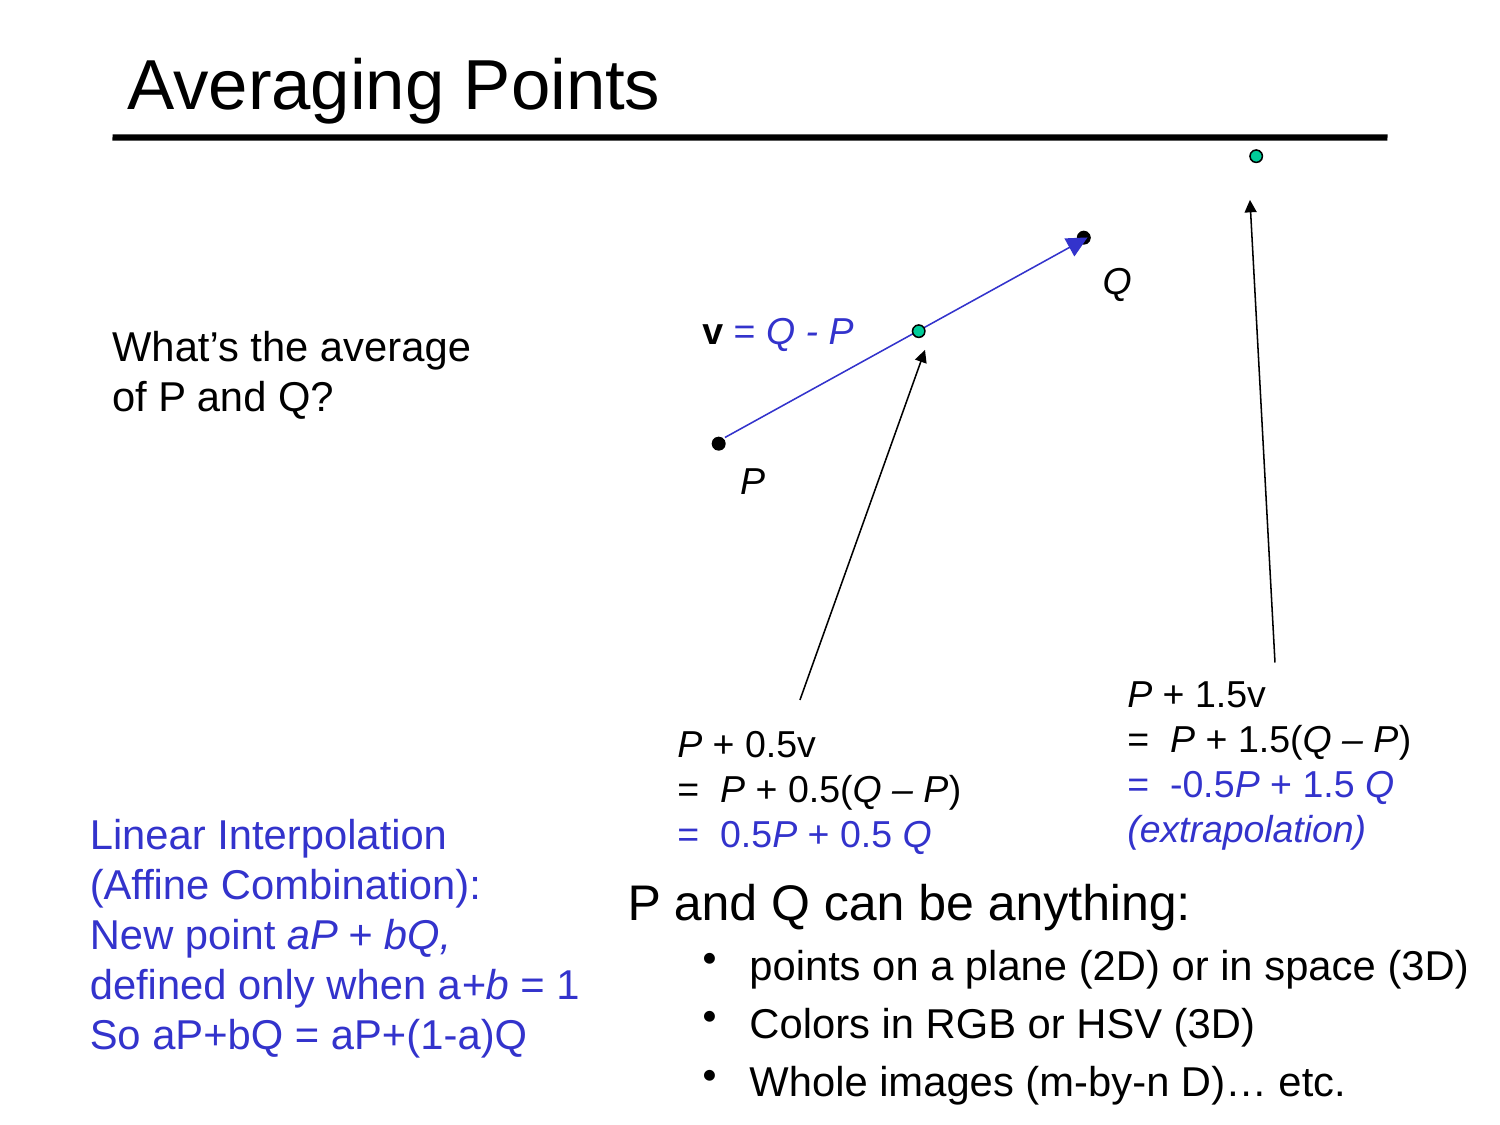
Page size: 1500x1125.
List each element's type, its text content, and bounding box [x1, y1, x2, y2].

text_box [1249, 150, 1263, 163]
text_box [799, 349, 927, 701]
text_box [1077, 231, 1091, 244]
text_box Linear Interpolation (Affine Combination): New point aP + bQ, defined only when a+b = 1 So aP+bQ = aP+(1-a)Q [74, 800, 600, 1065]
text_box P [725, 449, 780, 510]
text_box [912, 324, 925, 338]
text_box What’s the average of P and Q? [97, 311, 487, 427]
text_box P + 0.5v = P + 0.5(Q – P) = 0.5P + 0.5 Q [662, 712, 976, 862]
text_box [1244, 199, 1276, 662]
text_box [925, 237, 1088, 328]
text_box P + 1.5v = P + 1.5(Q – P) = -0.5P + 1.5 Q (extrapolation) [1112, 662, 1463, 858]
title Averaging Points [112, 12, 1388, 150]
text_box Q [1087, 249, 1147, 310]
text_box [712, 437, 725, 450]
list P and Q can be anything: points on a plane (2D) or in space (3D) Colors in RGB or HSV (3D) Whole images (m-by-n D)… etc. [612, 862, 1500, 1125]
text_box v = Q - P [687, 299, 869, 360]
